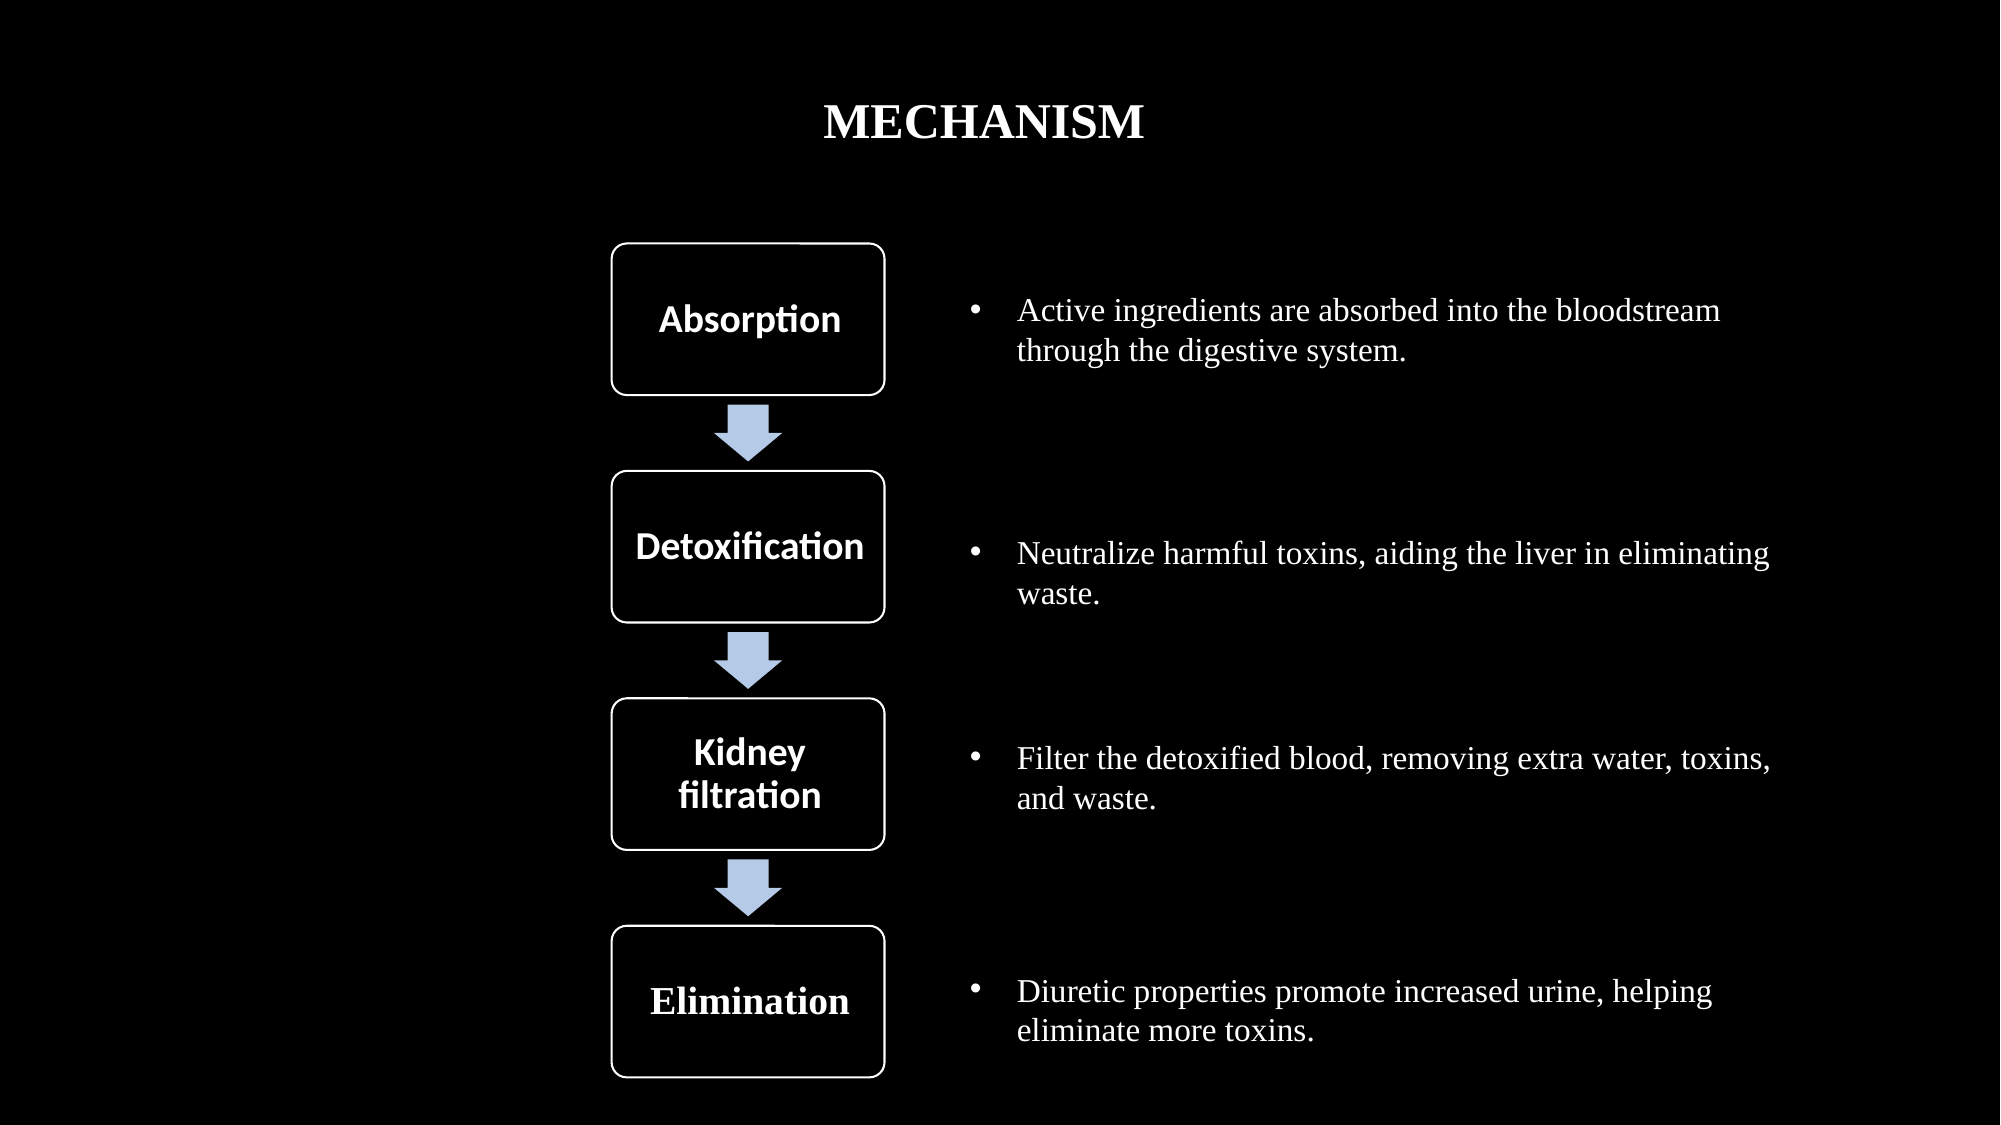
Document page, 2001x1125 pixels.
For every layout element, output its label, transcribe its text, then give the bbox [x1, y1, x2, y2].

text_box Active ingredients are absorbed into the bloodstream through the digestive system. [1096, 281, 1840, 376]
text_box MECHANISM [808, 81, 1768, 157]
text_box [400, 243, 1096, 1078]
text_box Neutralize harmful toxins, aiding the liver in eliminating waste. [1096, 524, 1840, 619]
text_box Filter the detoxified blood, removing extra water, toxins, and waste. [1096, 728, 1840, 824]
text_box Diuretic properties promote increased urine, helping eliminate more toxins. [1096, 961, 1840, 1056]
